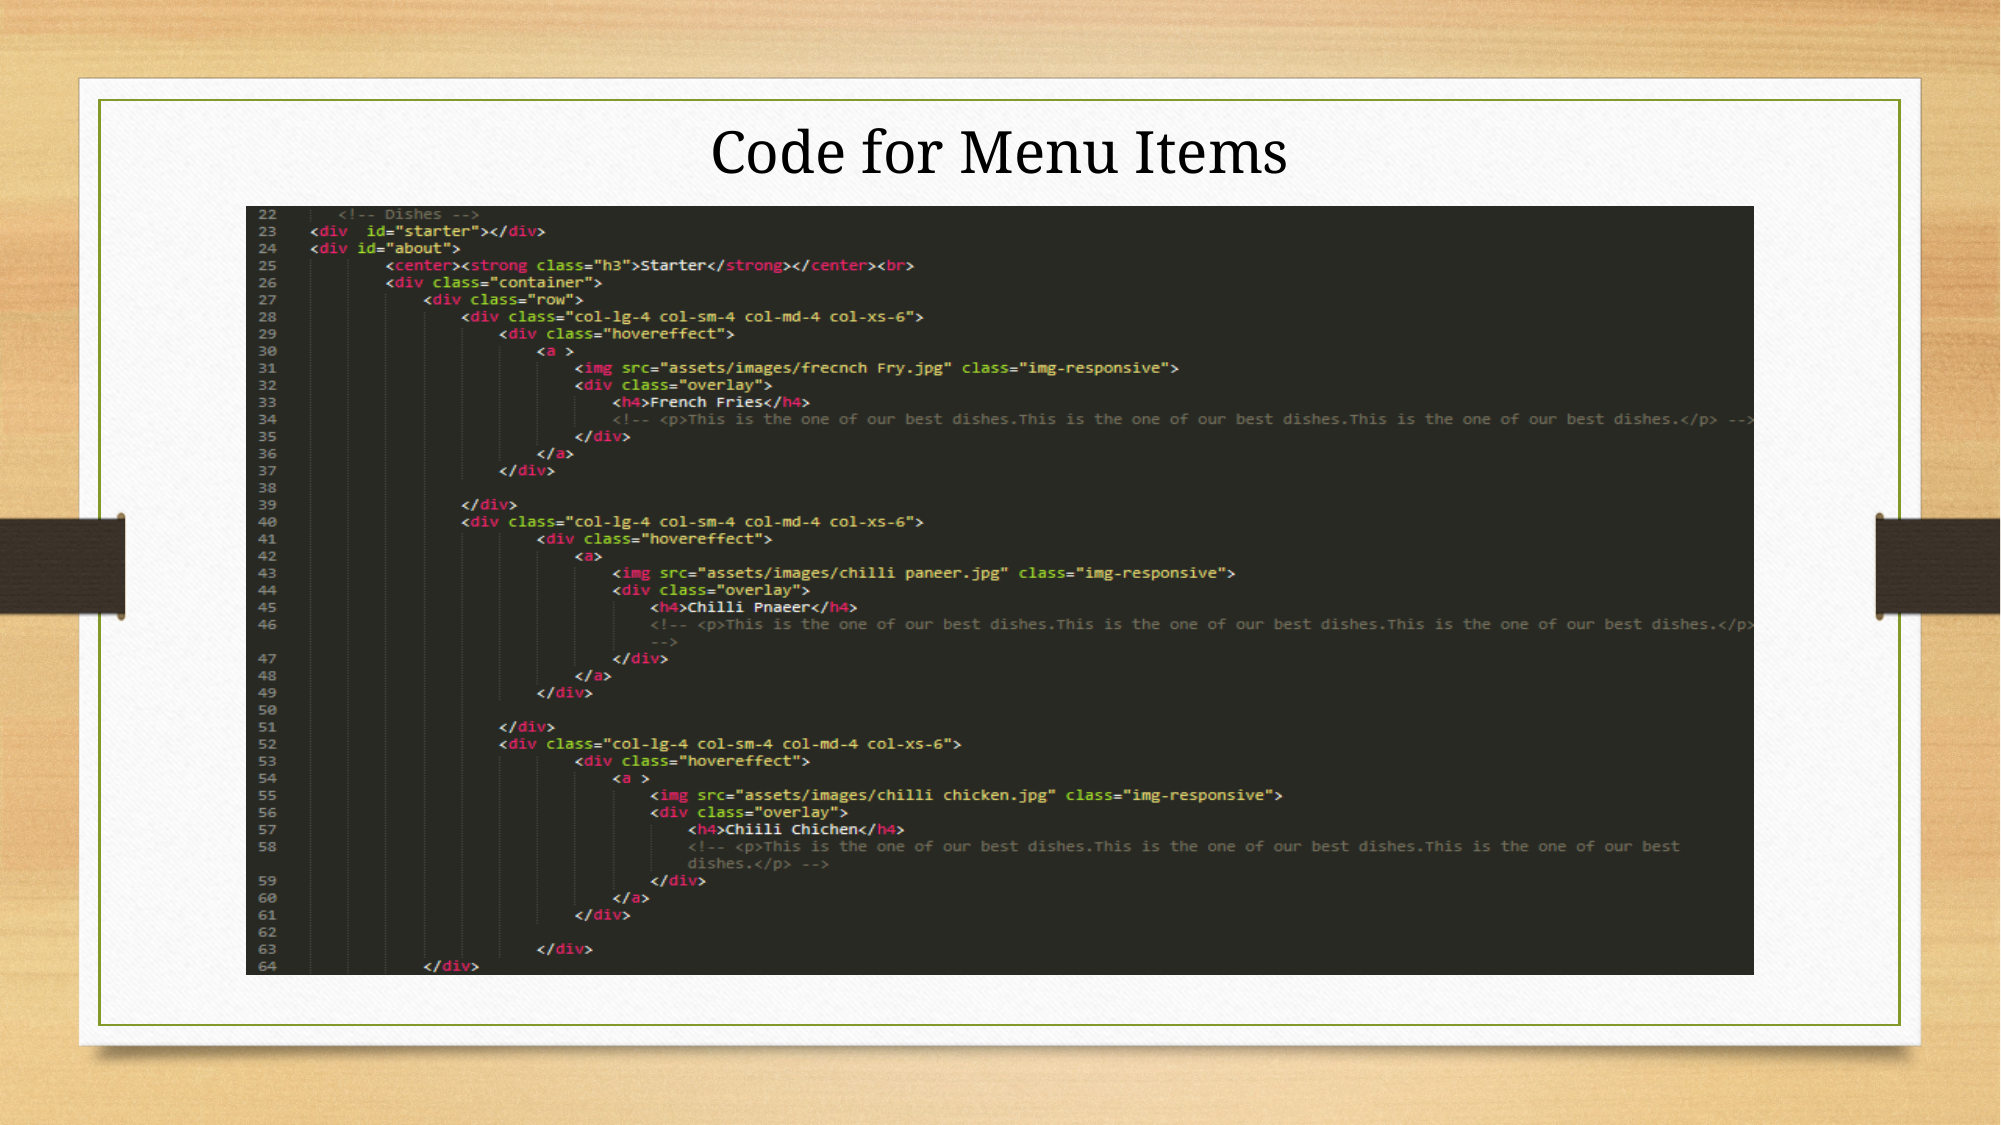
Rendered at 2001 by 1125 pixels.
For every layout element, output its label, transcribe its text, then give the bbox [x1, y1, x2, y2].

text_box Code for Menu Items [695, 107, 1305, 193]
picture [0, 0, 2001, 1125]
